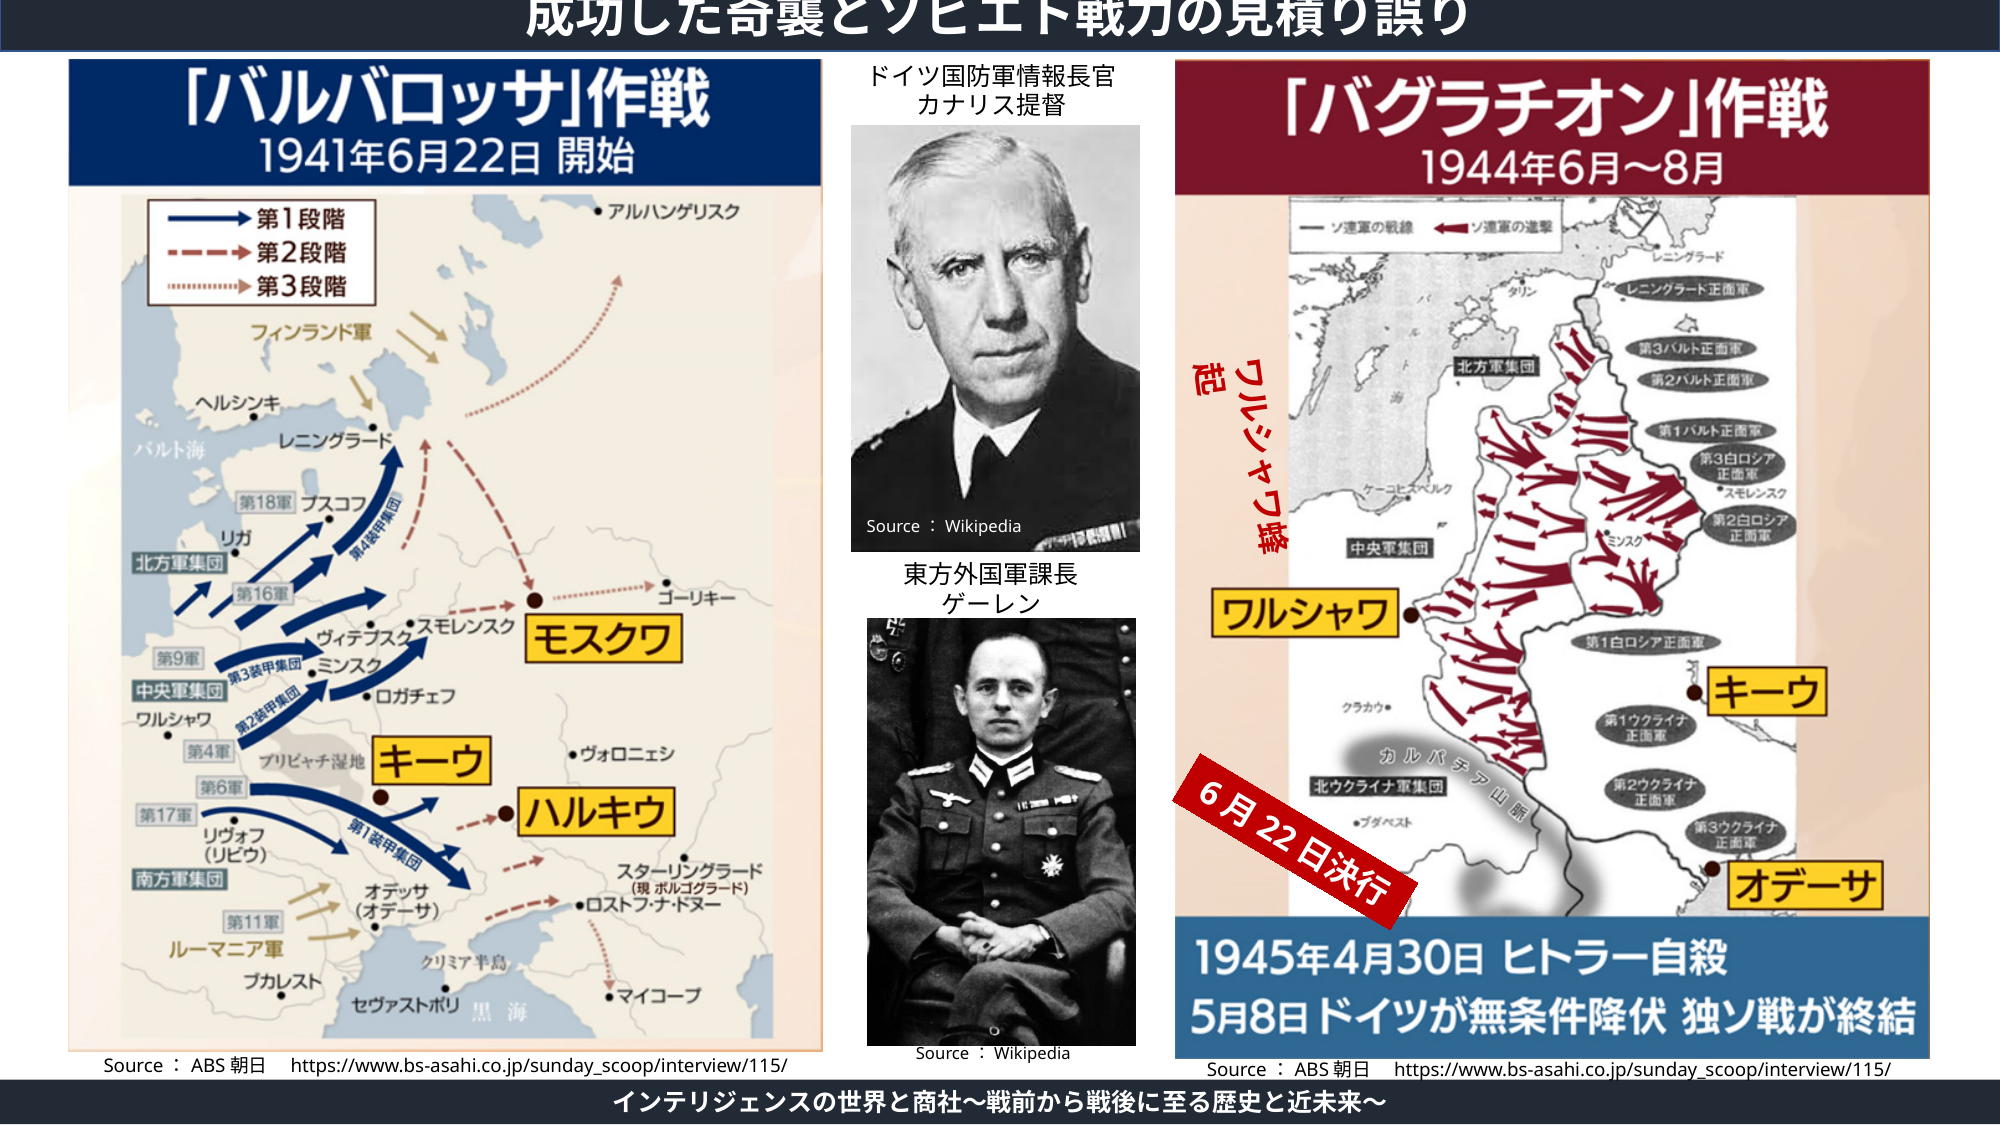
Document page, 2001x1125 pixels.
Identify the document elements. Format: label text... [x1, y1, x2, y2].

text_box ドイツ国防軍情報長官 カナリス提督 [850, 52, 1132, 128]
picture [68, 59, 823, 1052]
text_box 東方外国軍課長 ゲーレン [850, 551, 1132, 626]
text_box インテリジェンスの世界と商社～戦前から戦後に至る歴史と近未来～ [0, 1079, 2000, 1125]
text_box 成功した奇襲とソビエト戦力の見積り誤り [0, 0, 2000, 52]
text_box Source：Wikipedia [901, 1046, 1106, 1070]
picture [851, 125, 1140, 553]
picture [1175, 59, 1930, 1059]
picture [866, 618, 1136, 1046]
text_box Source：ABS朝日 https://www.bs-asahi.co.jp/sunday_scoop/interview/115/ [27, 1046, 864, 1085]
text_box Source：ABS朝日 https://www.bs-asahi.co.jp/sunday_scoop/interview/115/ [1131, 1050, 1967, 1088]
